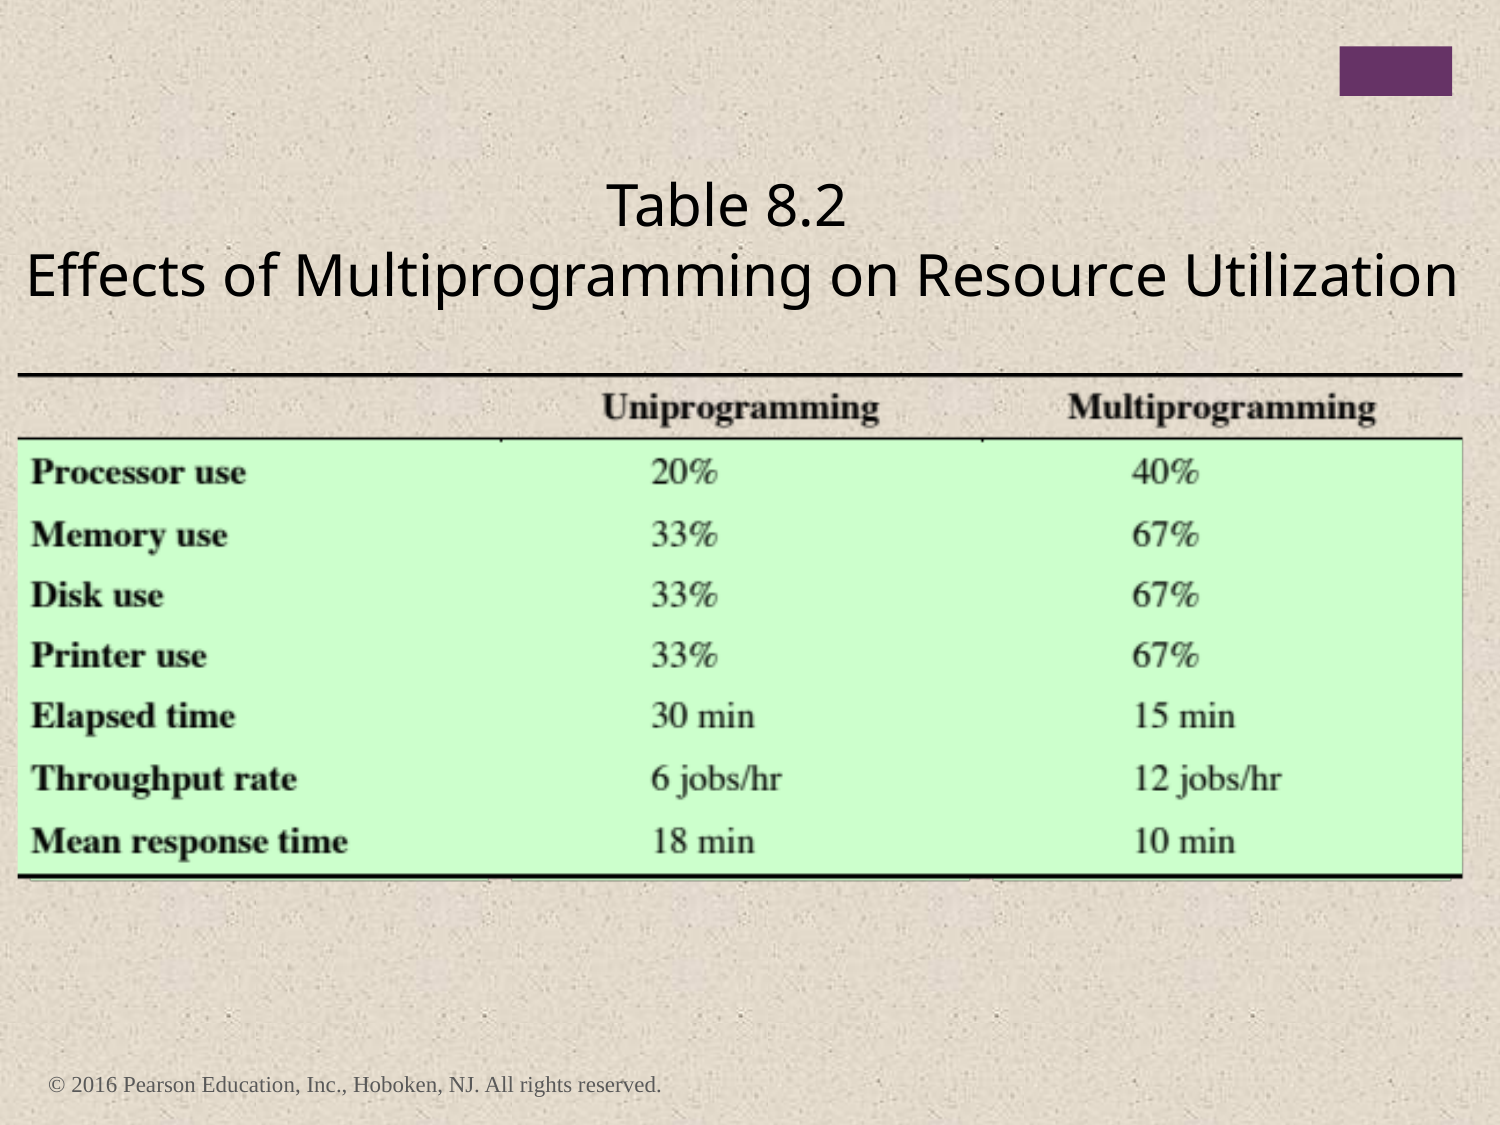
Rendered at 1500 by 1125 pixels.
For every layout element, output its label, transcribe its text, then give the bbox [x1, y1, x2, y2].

picture [0, 316, 1500, 1125]
text_box Table 8.2 Effects of Multiprogramming on Resource Utilization [0, 160, 1500, 316]
footer © 2016 Pearson Education, Inc., Hoboken, NJ. All rights reserved. [33, 1053, 1038, 1114]
picture [0, 0, 1500, 160]
